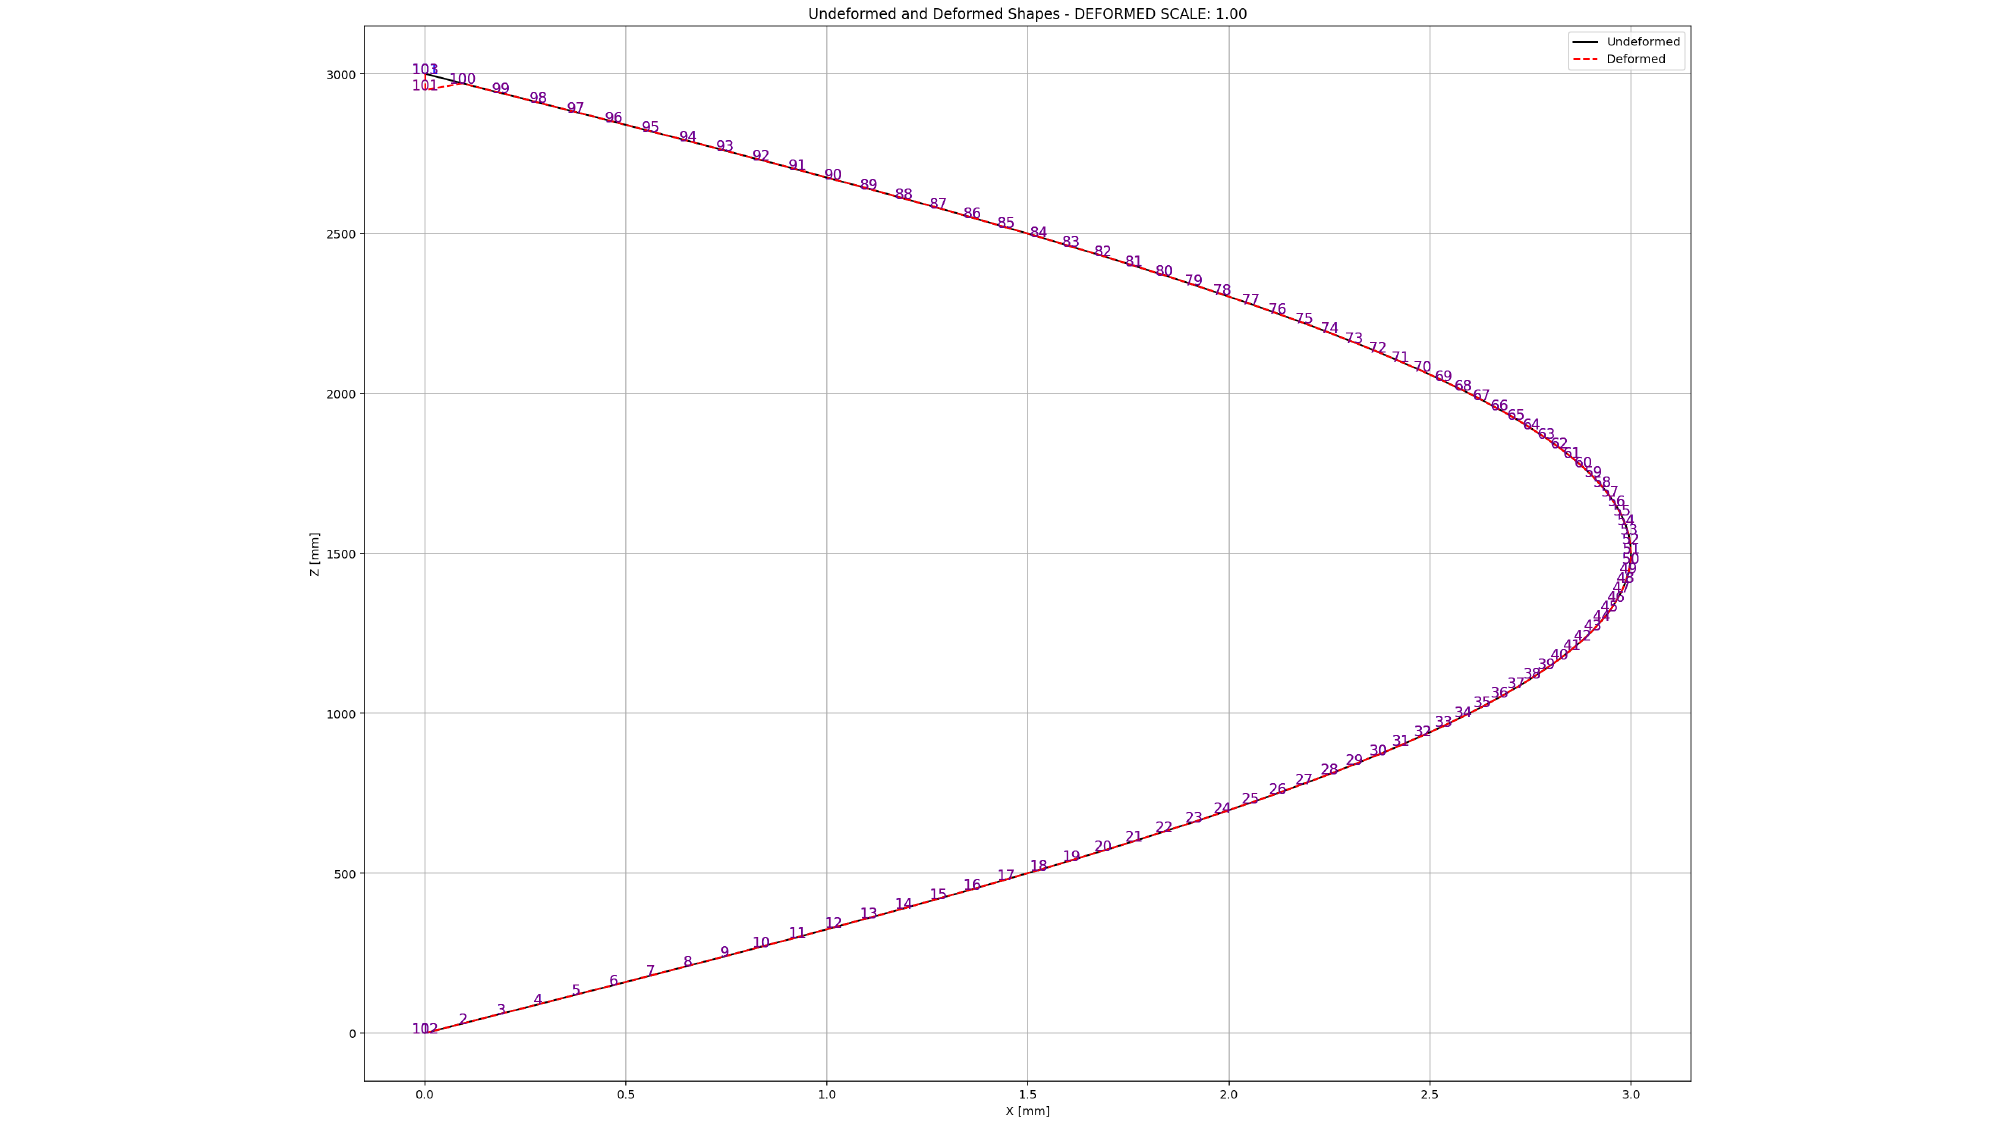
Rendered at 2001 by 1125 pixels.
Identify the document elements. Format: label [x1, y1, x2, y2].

picture [300, 0, 1700, 1125]
